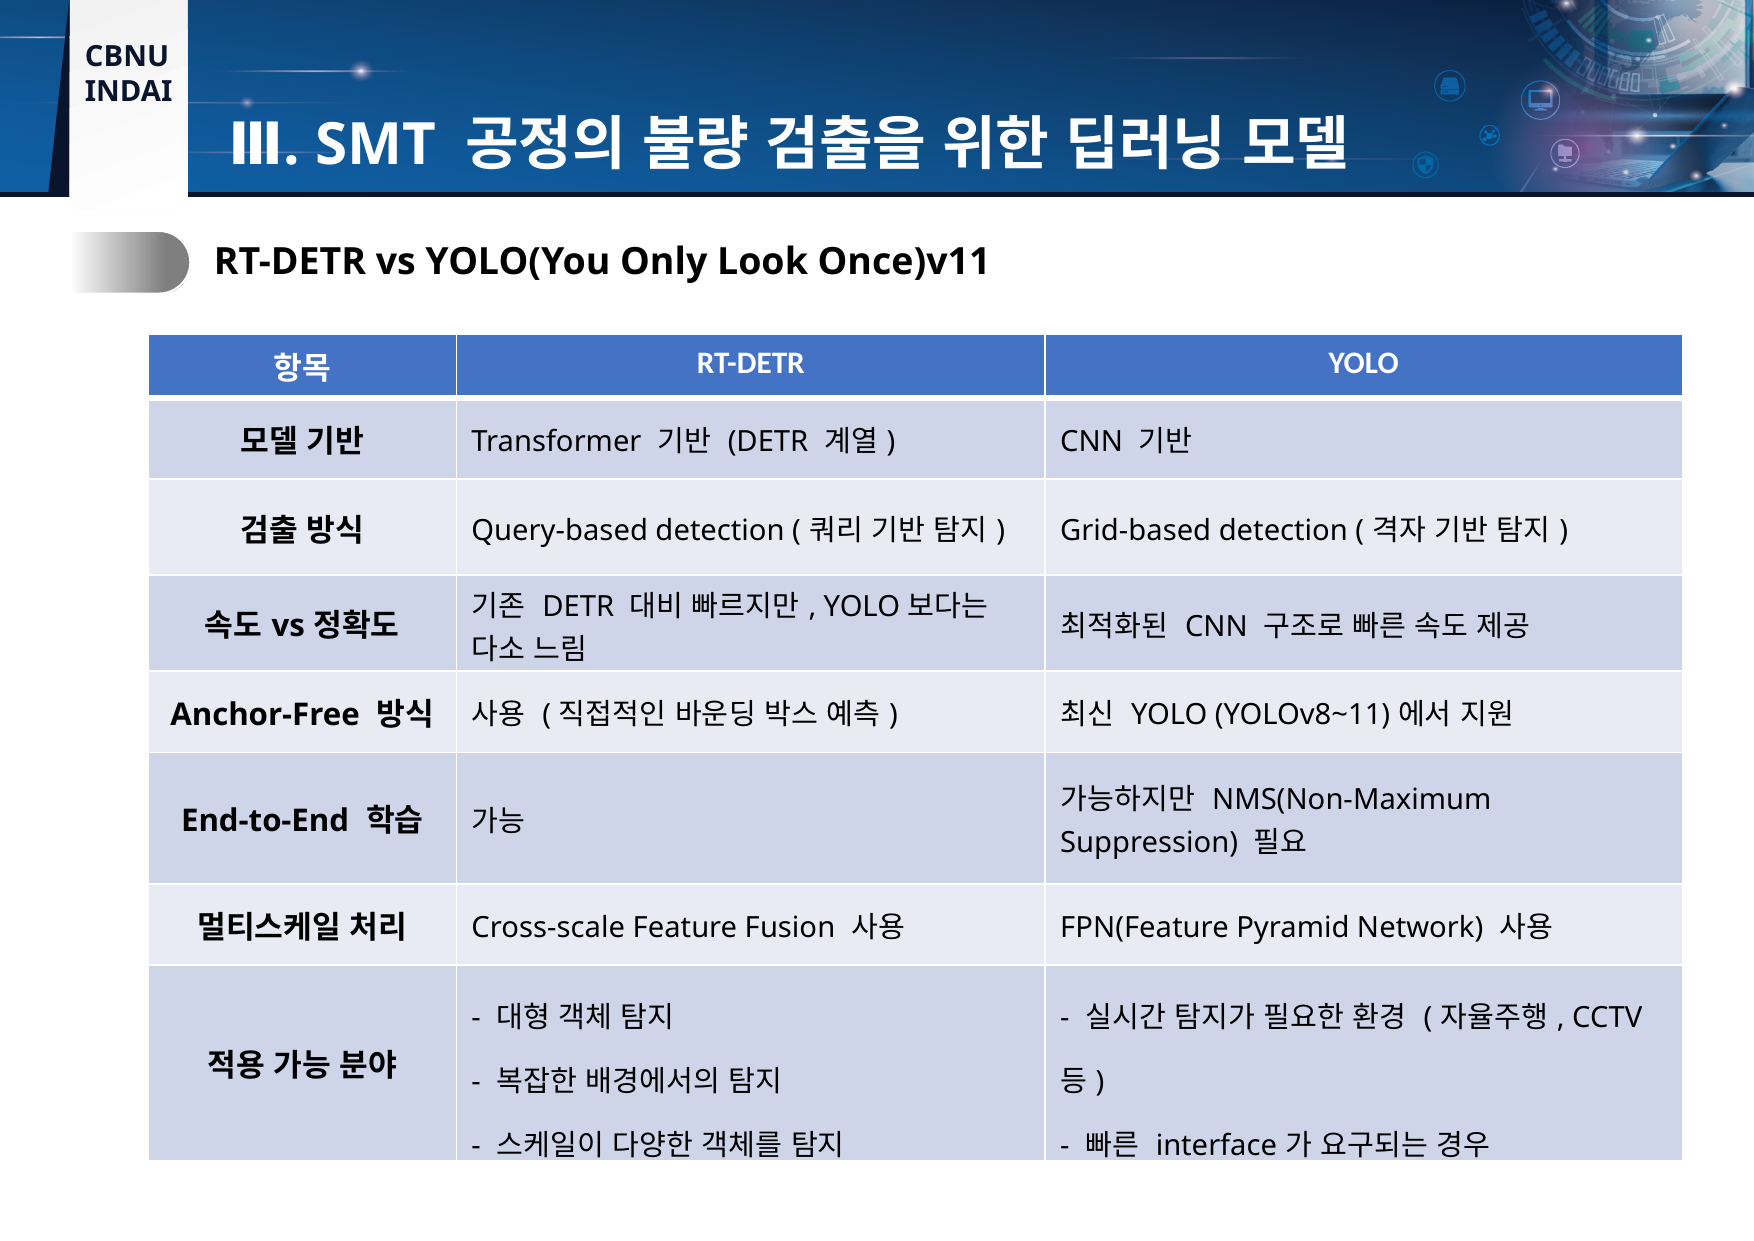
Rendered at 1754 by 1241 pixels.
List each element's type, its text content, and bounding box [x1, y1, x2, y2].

table_header 항목 [149, 335, 456, 395]
table_cell - 실시간 탐지가 필요한 환경 (자율주행, CCTV 등) - 빠른 interface가 요구되는 경우 [1046, 966, 1682, 1160]
table_cell 기존 DETR 대비 빠르지만, YOLO보다는 다소 느림 [457, 576, 1044, 670]
table_cell CNN 기반 [1046, 401, 1682, 478]
table_cell End-to-End 학습 [149, 753, 456, 883]
table_cell 사용 (직접적인 바운딩 박스 예측) [457, 672, 1044, 752]
table_cell FPN(Feature Pyramid Network) 사용 [1046, 885, 1682, 964]
picture [0, 0, 69, 192]
table_header RT-DETR [457, 335, 1044, 395]
table_cell Cross-scale Feature Fusion 사용 [457, 885, 1044, 964]
table_cell 멀티스케일 처리 [149, 885, 456, 964]
text_box Ⅲ. SMT 공정의 불량 검출을 위한 딥러닝 모델 [213, 98, 1522, 184]
table_cell Anchor-Free 방식 [149, 672, 456, 752]
table_cell 최적화된 CNN 구조로 빠른 속도 제공 [1046, 576, 1682, 670]
table_cell 최신 YOLO (YOLOv8~11)에서 지원 [1046, 672, 1682, 752]
table_cell Grid-based detection (격자 기반 탐지) [1046, 480, 1682, 574]
table_cell 가능하지만 NMS(Non-Maximum Suppression) 필요 [1046, 753, 1682, 883]
table_cell 적용 가능 분야 [149, 966, 456, 1160]
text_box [70, 230, 1109, 294]
table_cell 속도vs정확도 [149, 576, 456, 670]
table_header YOLO [1046, 335, 1682, 395]
table_cell 모델 기반 [149, 401, 456, 478]
table_cell Transformer 기반 (DETR 계열) [457, 401, 1044, 478]
table_cell 가능 [457, 753, 1044, 883]
table_cell 검출 방식 [149, 480, 456, 574]
picture [188, 0, 1754, 192]
table_cell Query-based detection (쿼리 기반 탐지) [457, 480, 1044, 574]
table_cell - 대형 객체 탐지 - 복잡한 배경에서의 탐지 - 스케일이 다양한 객체를 탐지 [457, 966, 1044, 1160]
